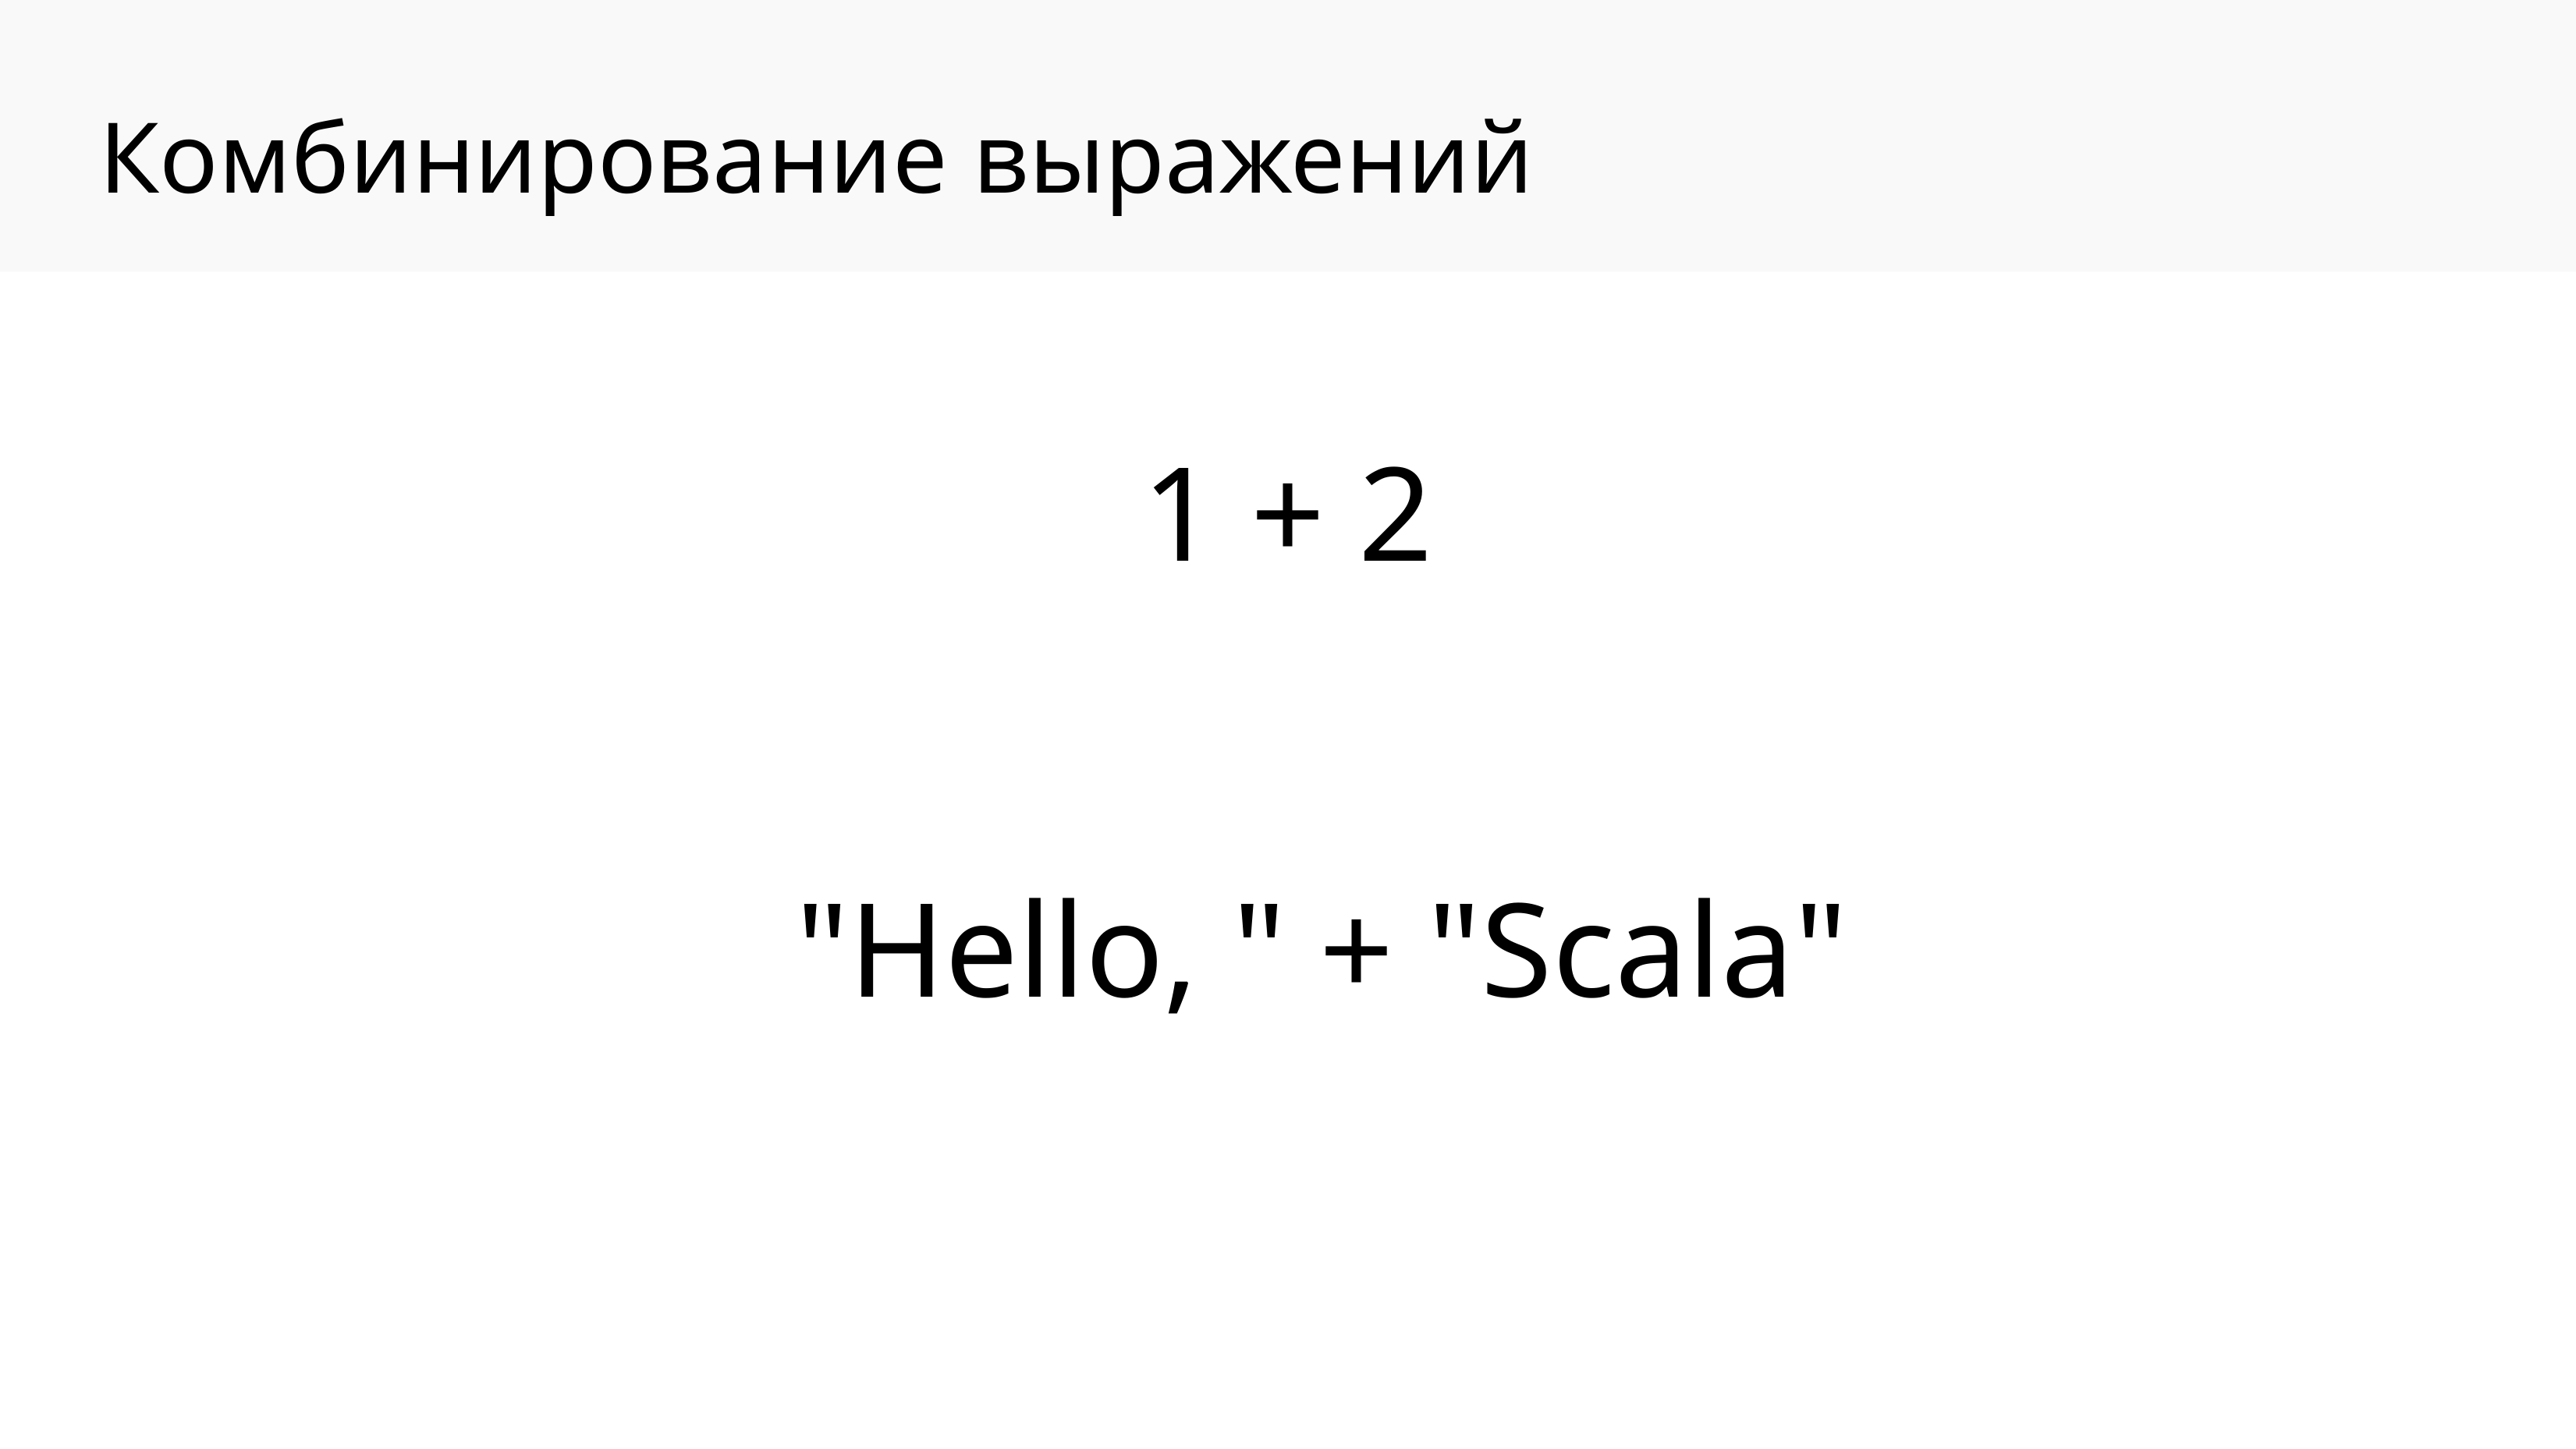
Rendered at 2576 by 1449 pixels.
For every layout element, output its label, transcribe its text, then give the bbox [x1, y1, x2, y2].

text_box "Hello, " + "Scala" [784, 861, 1859, 1029]
text_box 1 + 2 [1130, 425, 1446, 593]
list Комбинирование выражений [86, 81, 2290, 227]
